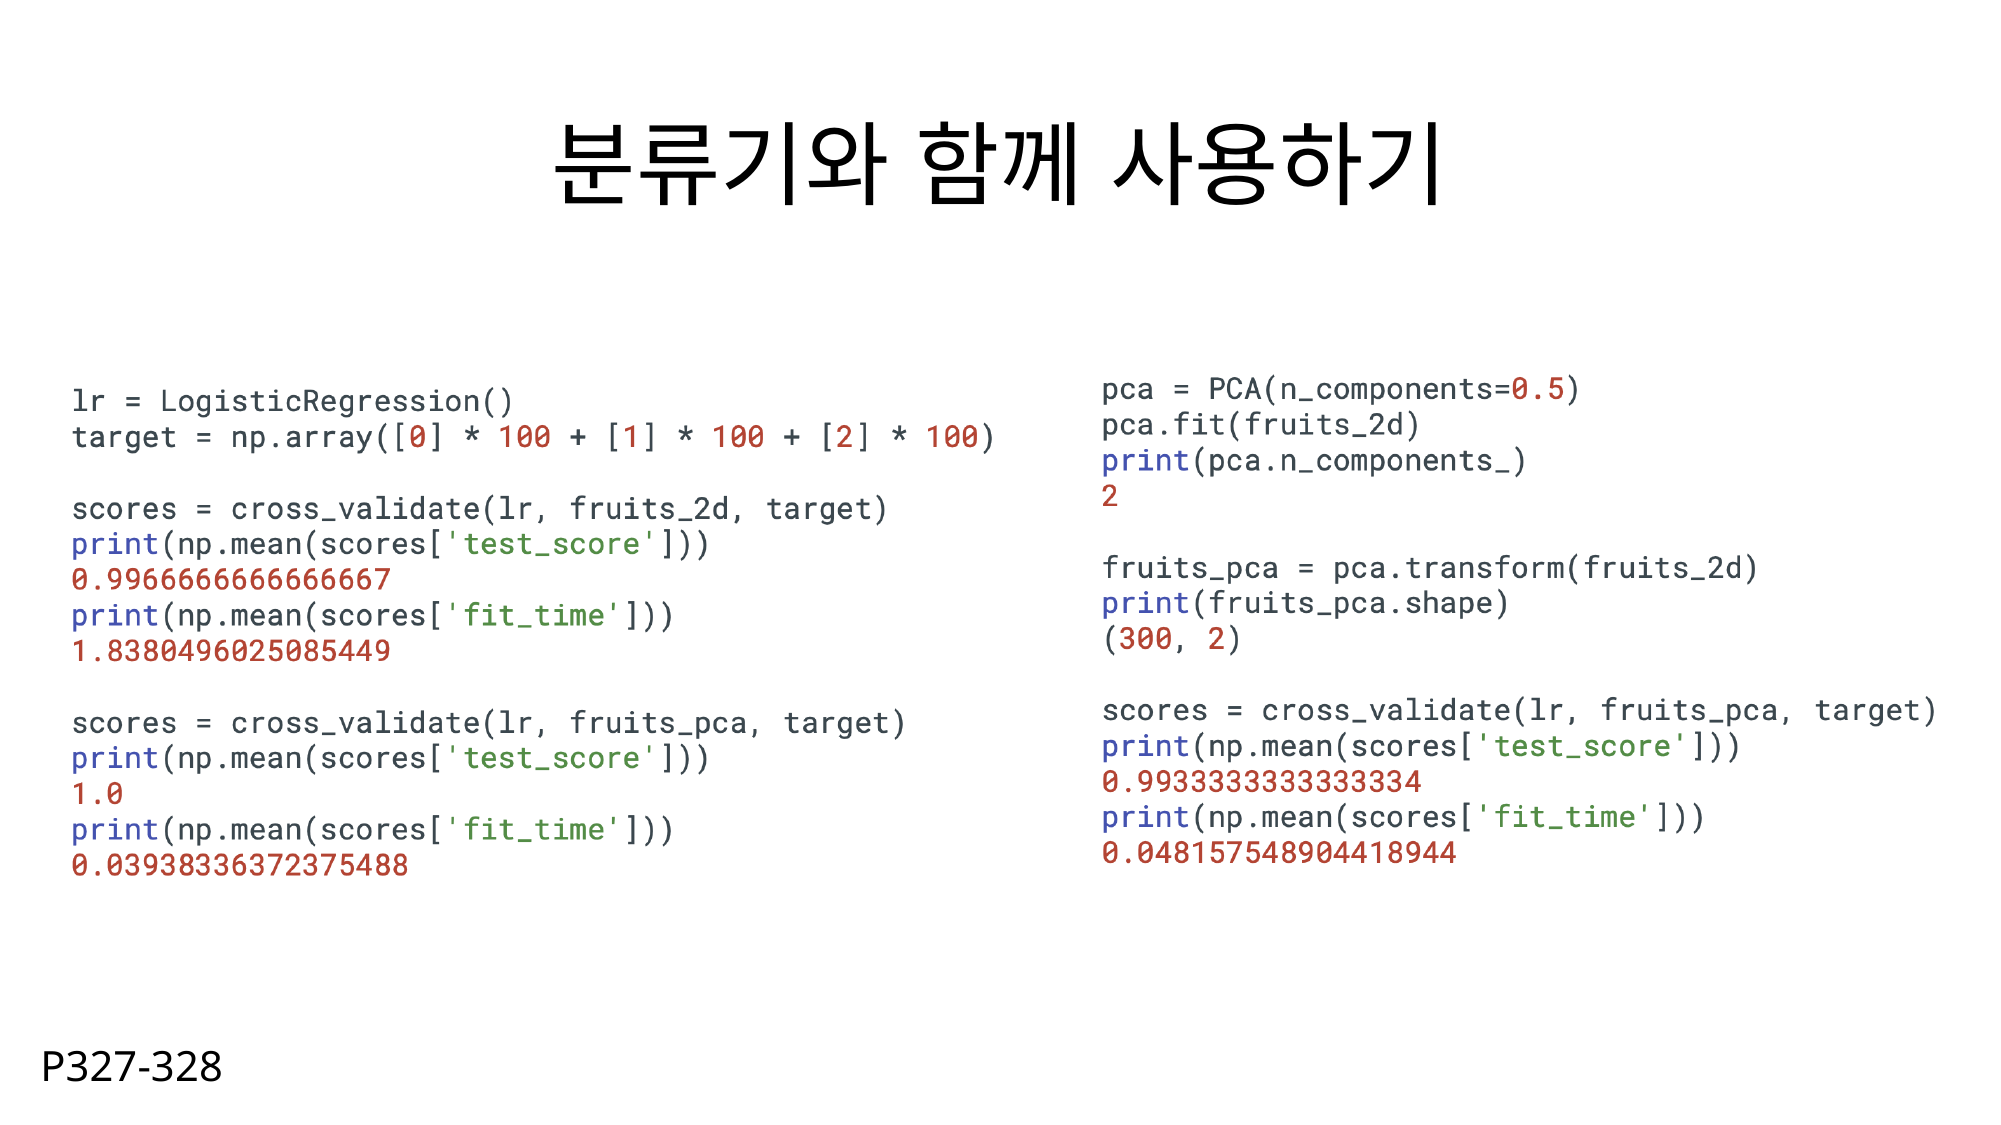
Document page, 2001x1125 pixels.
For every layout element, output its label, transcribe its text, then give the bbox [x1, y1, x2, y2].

text_box P327-328 [25, 1032, 238, 1098]
picture [1092, 362, 1963, 894]
picture [53, 373, 1030, 894]
title 분류기와 함께 사용하기 [137, 59, 1863, 278]
